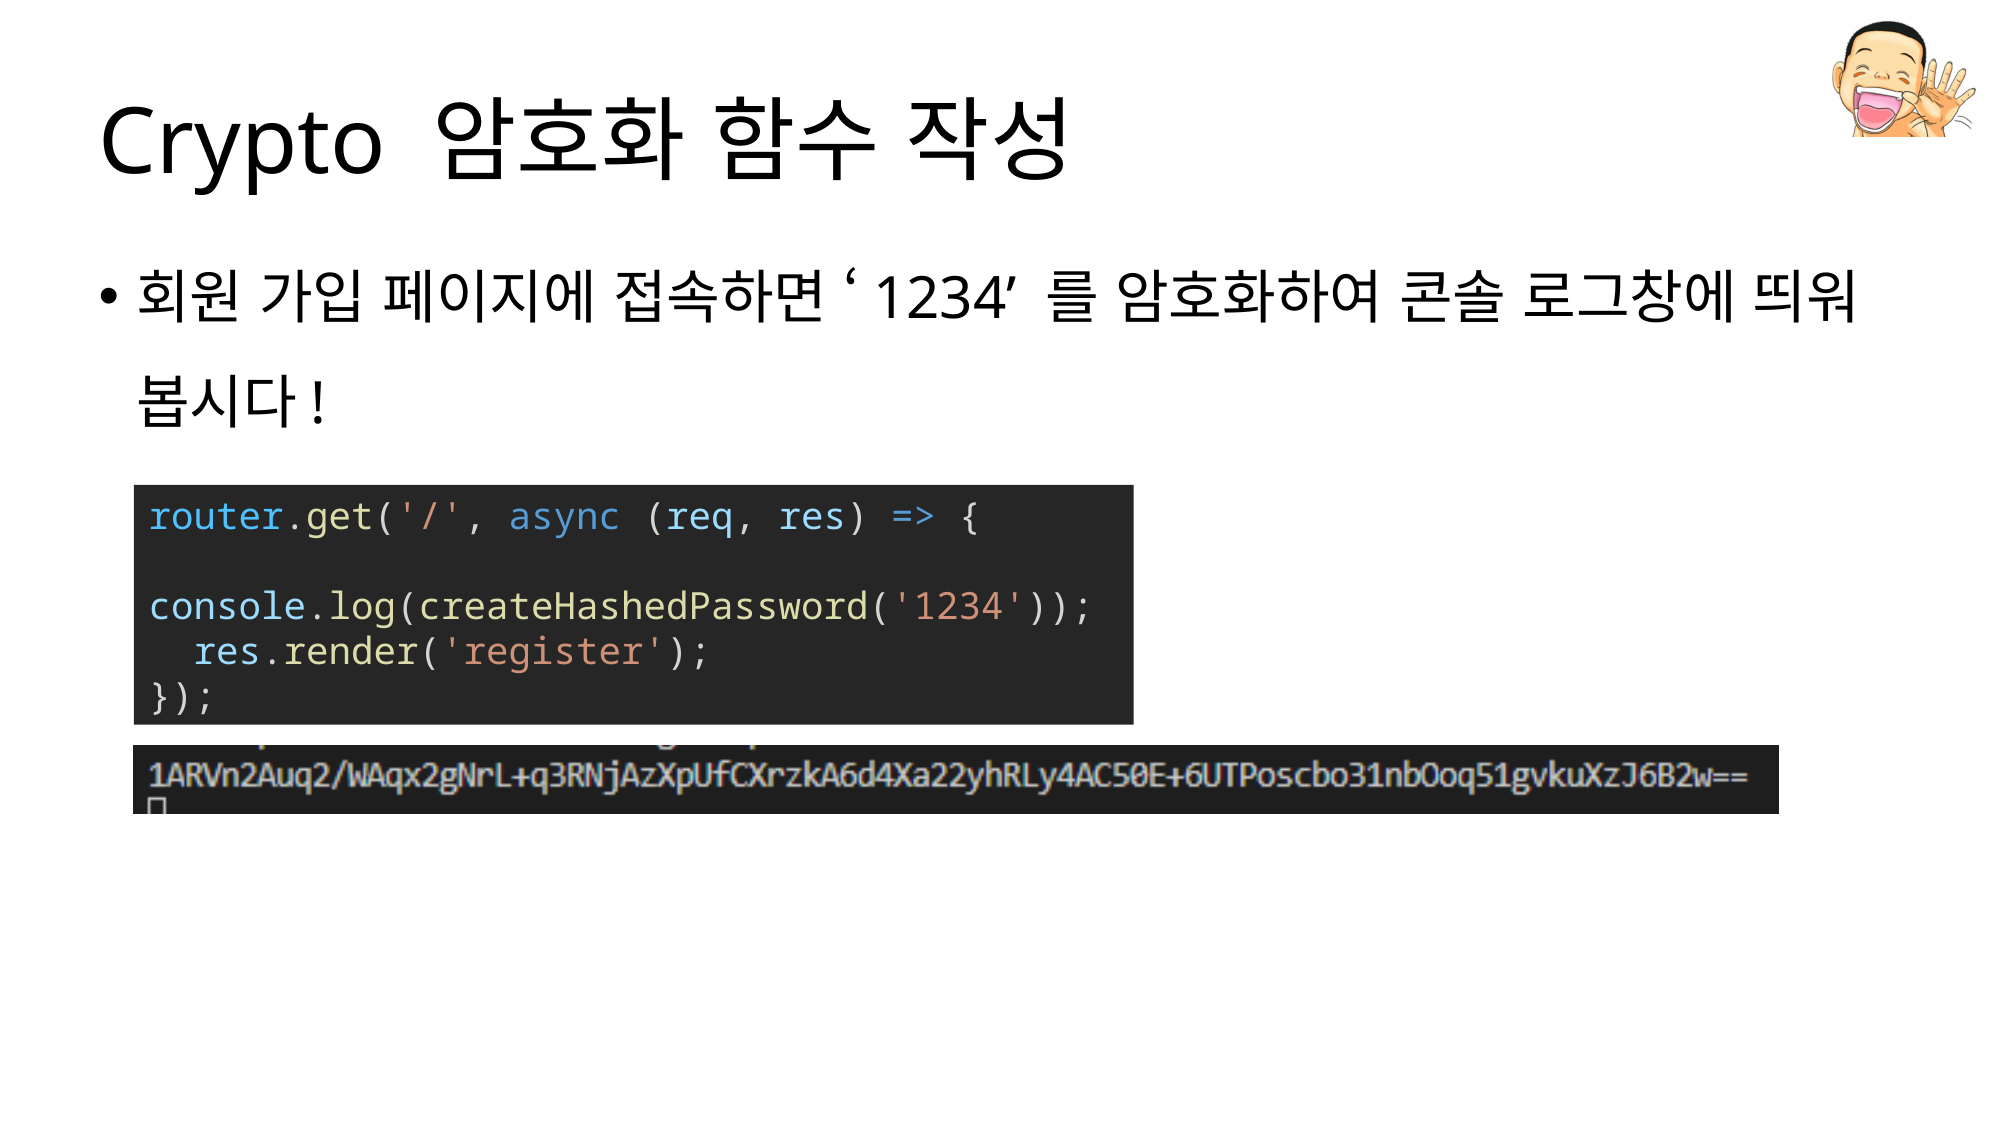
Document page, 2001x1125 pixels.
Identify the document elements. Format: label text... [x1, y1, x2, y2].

list 회원 가입 페이지에 접속하면 ‘1234’ 를 암호화하여 콘솔 로그창에 띄워 봅시다! [83, 217, 1931, 1100]
title Crypto 암호화 함수 작성 [83, 0, 1931, 217]
picture [133, 745, 1779, 814]
picture [1931, 0, 2000, 137]
text_box router.get('/', async (req, res) => { console.log(createHashedPassword('1234')); res.render('register'); }); [133, 484, 1134, 725]
